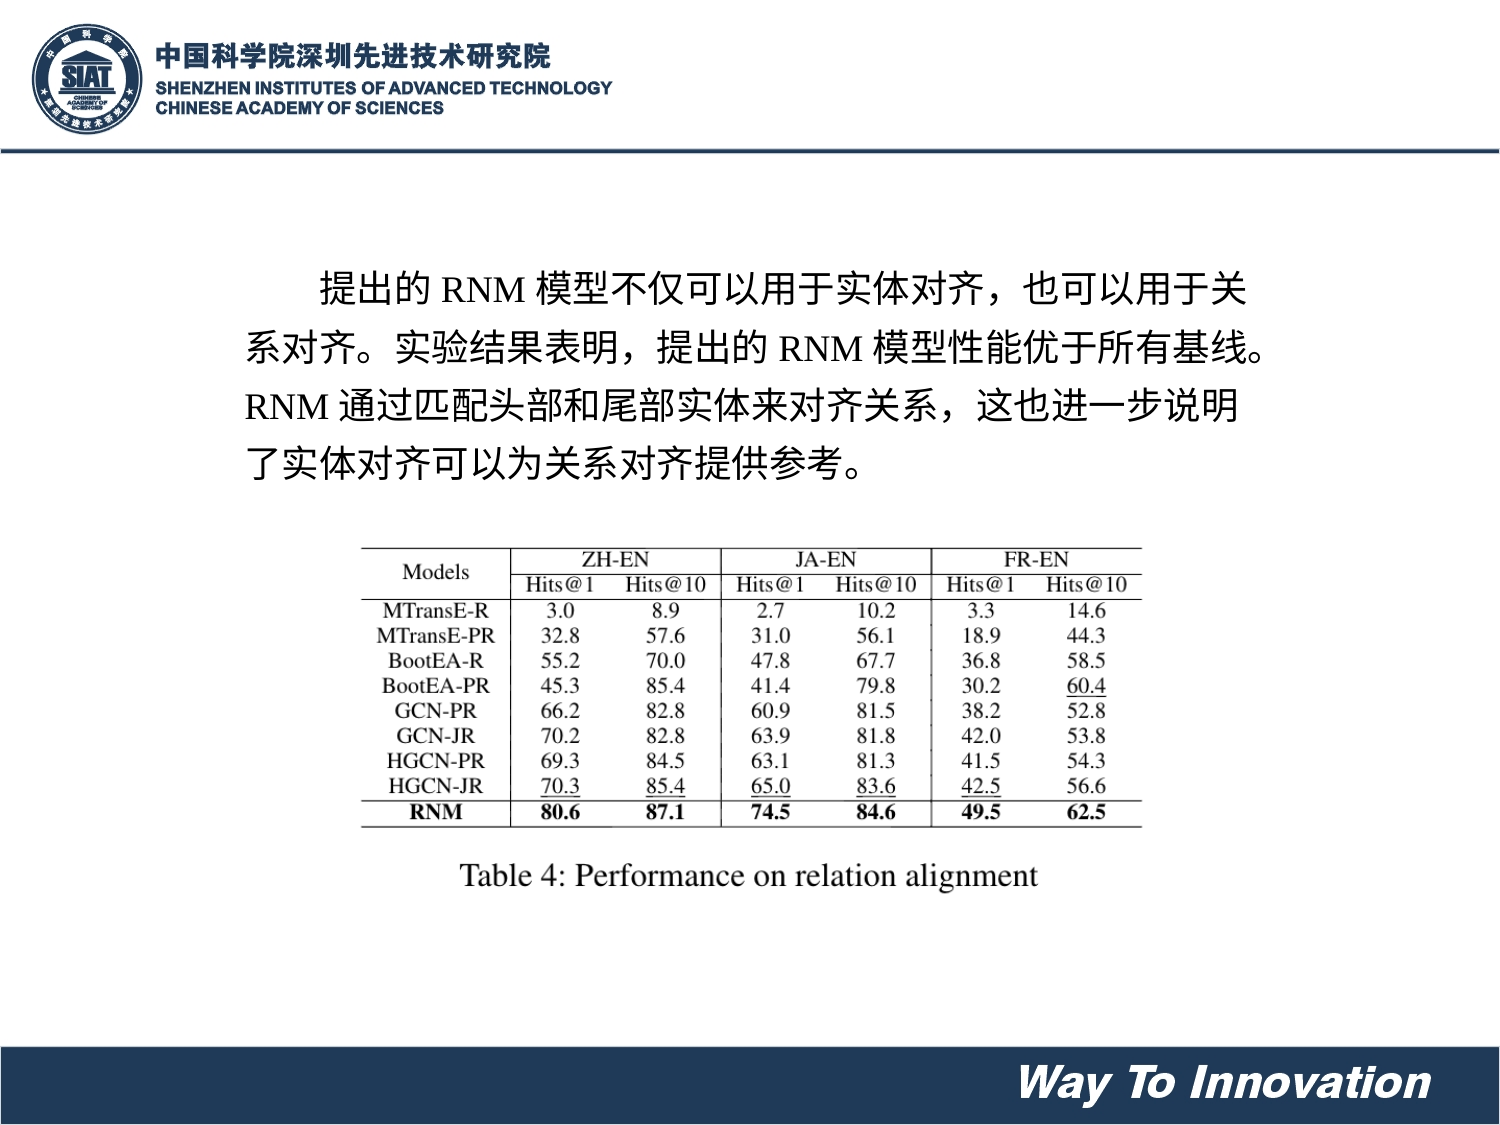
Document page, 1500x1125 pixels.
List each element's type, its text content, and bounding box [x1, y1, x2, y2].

text_box 提出的RNM模型不仅可以用于实体对齐，也可以用于关系对齐。实验结果表明，提出的RNM模型性能优于所有基线。RNM通过匹配头部和尾部实体来对齐关系，这也进一步说明了实体对齐可以为关系对齐提供参考。 [229, 244, 1271, 493]
picture [0, 0, 1500, 1125]
